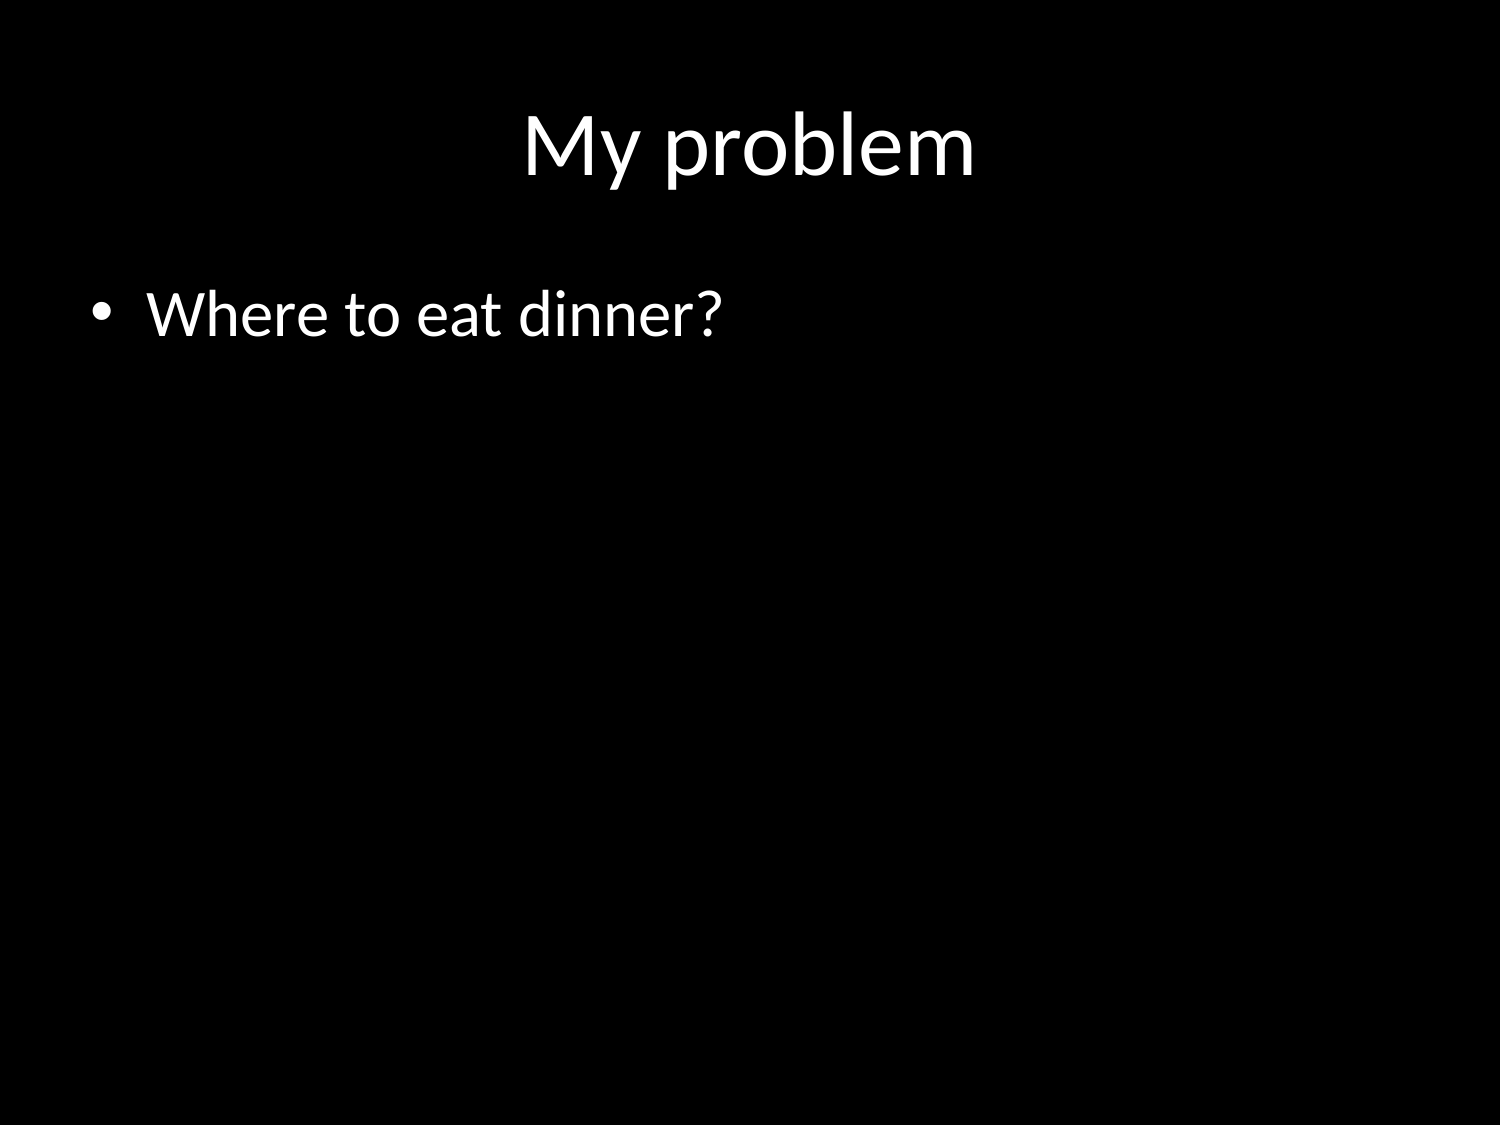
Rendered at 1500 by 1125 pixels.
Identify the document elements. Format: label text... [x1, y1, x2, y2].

list Where to eat dinner? [75, 262, 1425, 1005]
title My problem [75, 45, 1425, 233]
